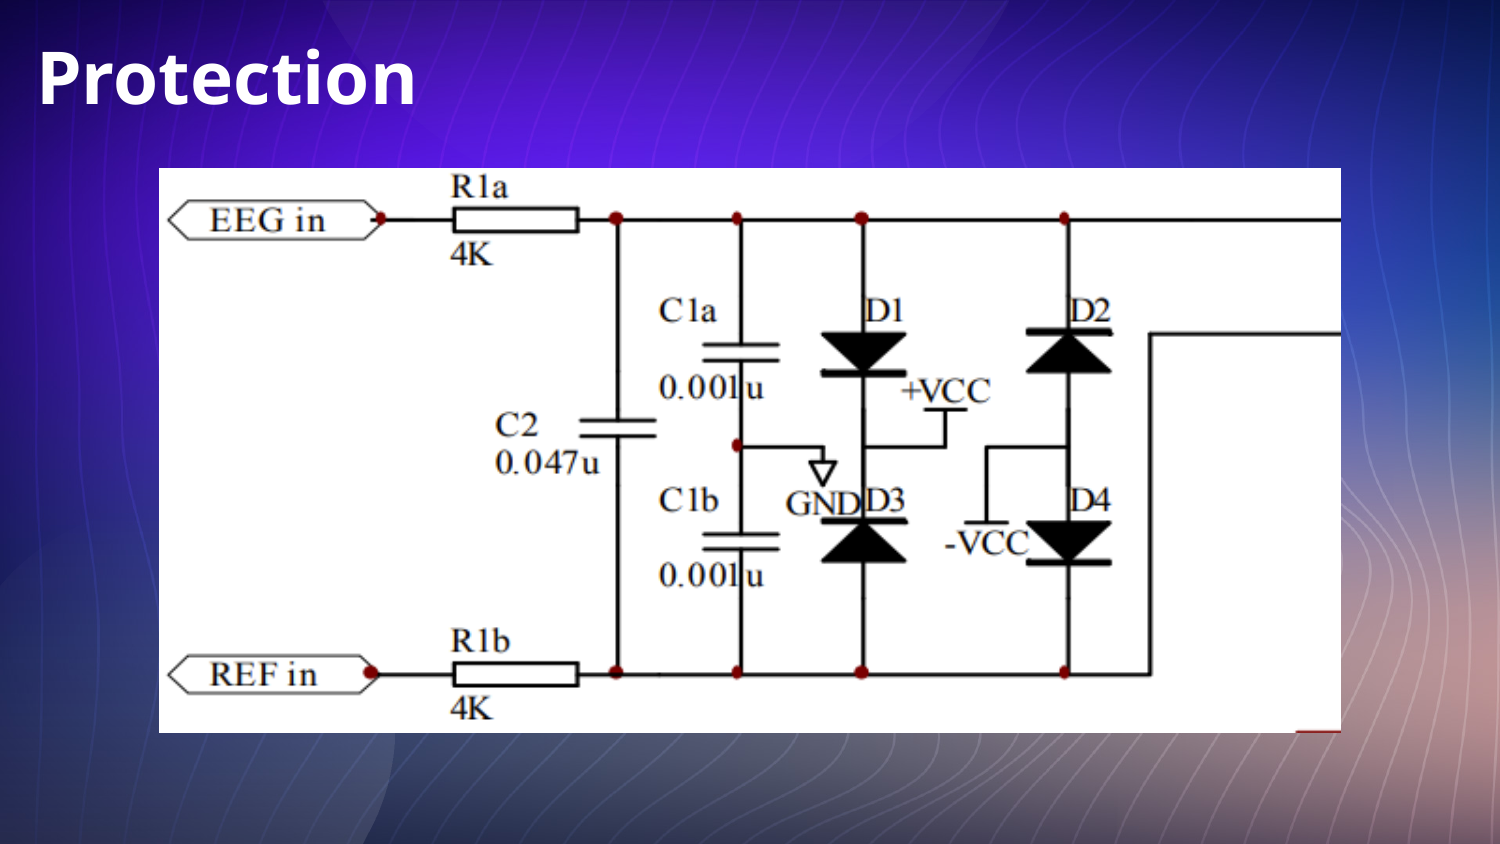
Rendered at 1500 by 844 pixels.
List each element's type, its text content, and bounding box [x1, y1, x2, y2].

title Protection [0, 0, 609, 135]
picture [0, 0, 1500, 844]
